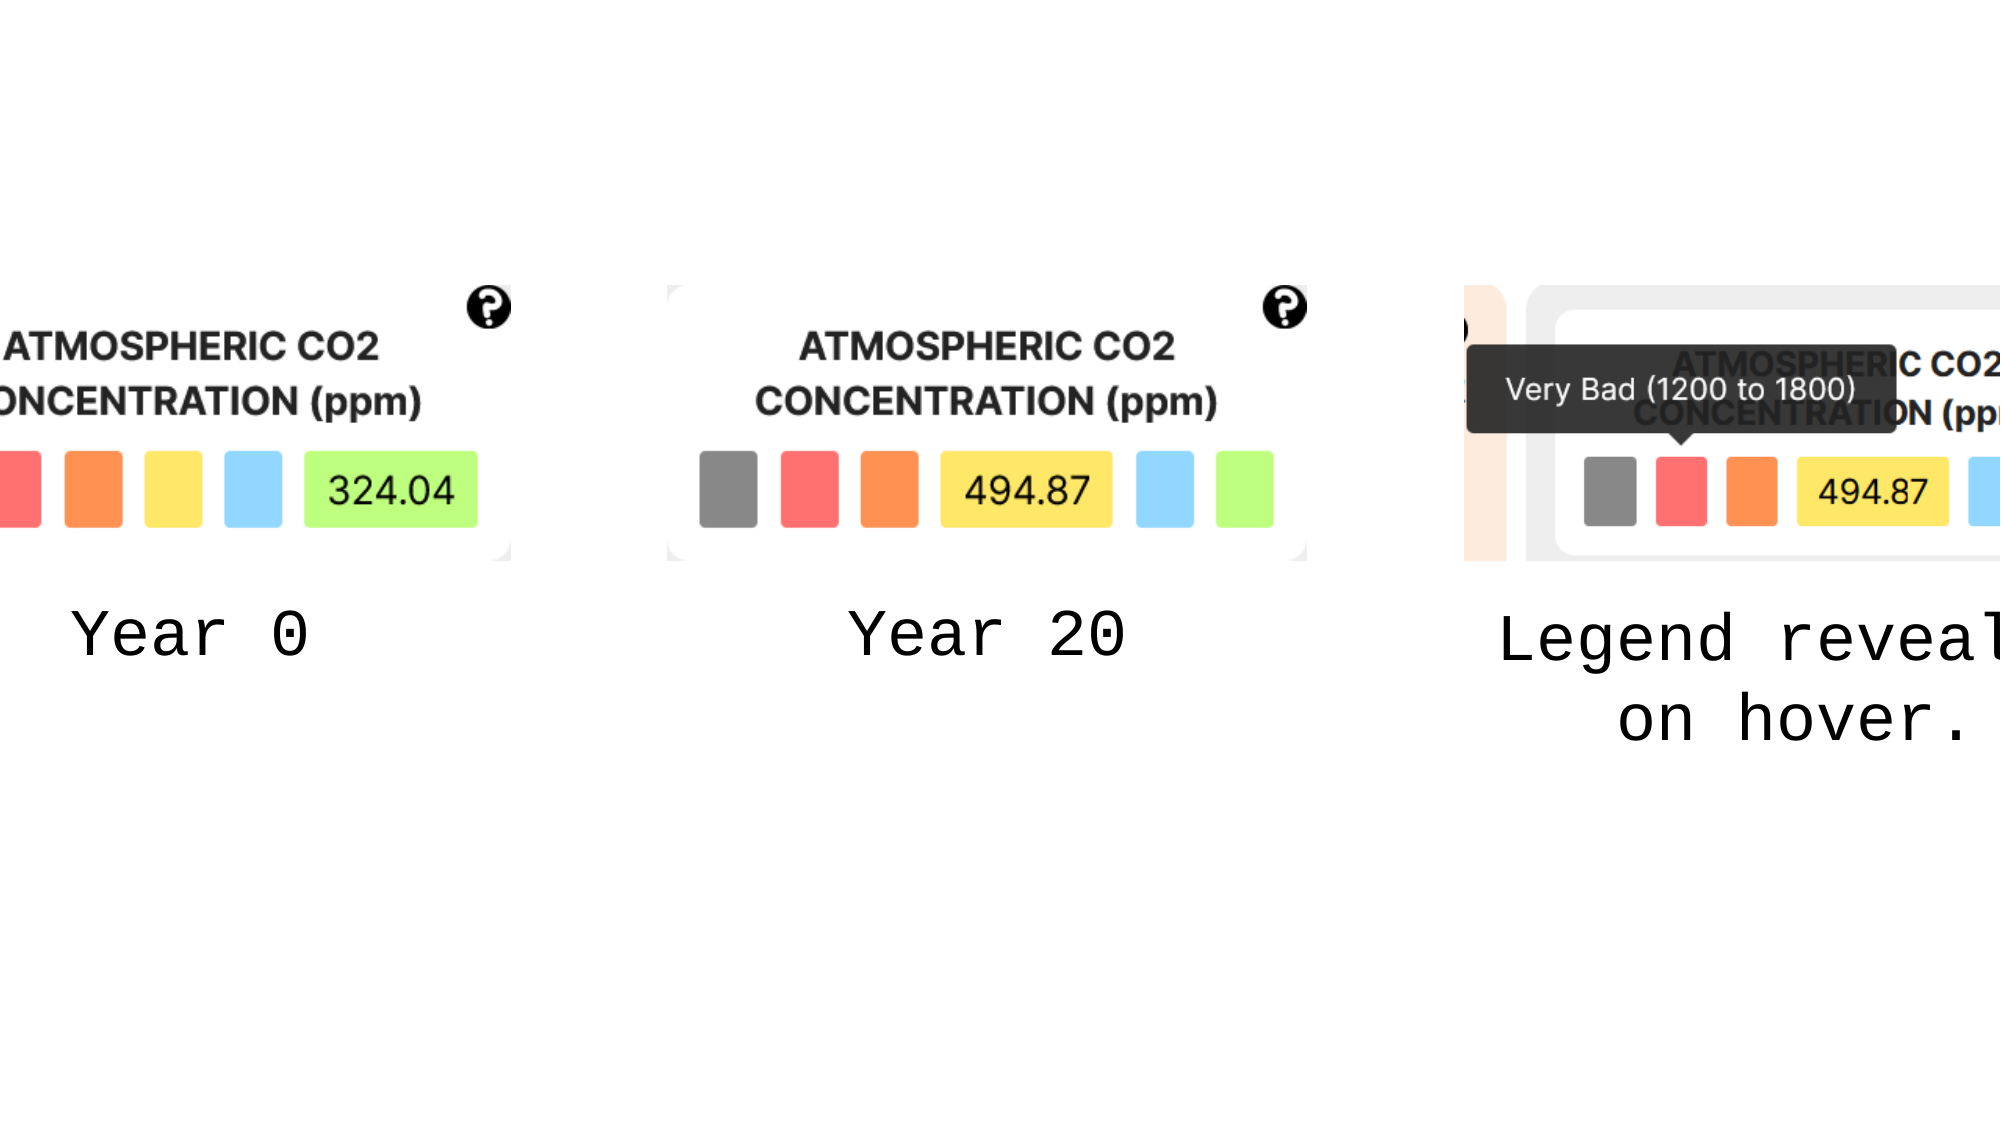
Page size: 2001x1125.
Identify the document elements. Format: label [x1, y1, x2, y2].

text_box [0, 285, 2000, 764]
